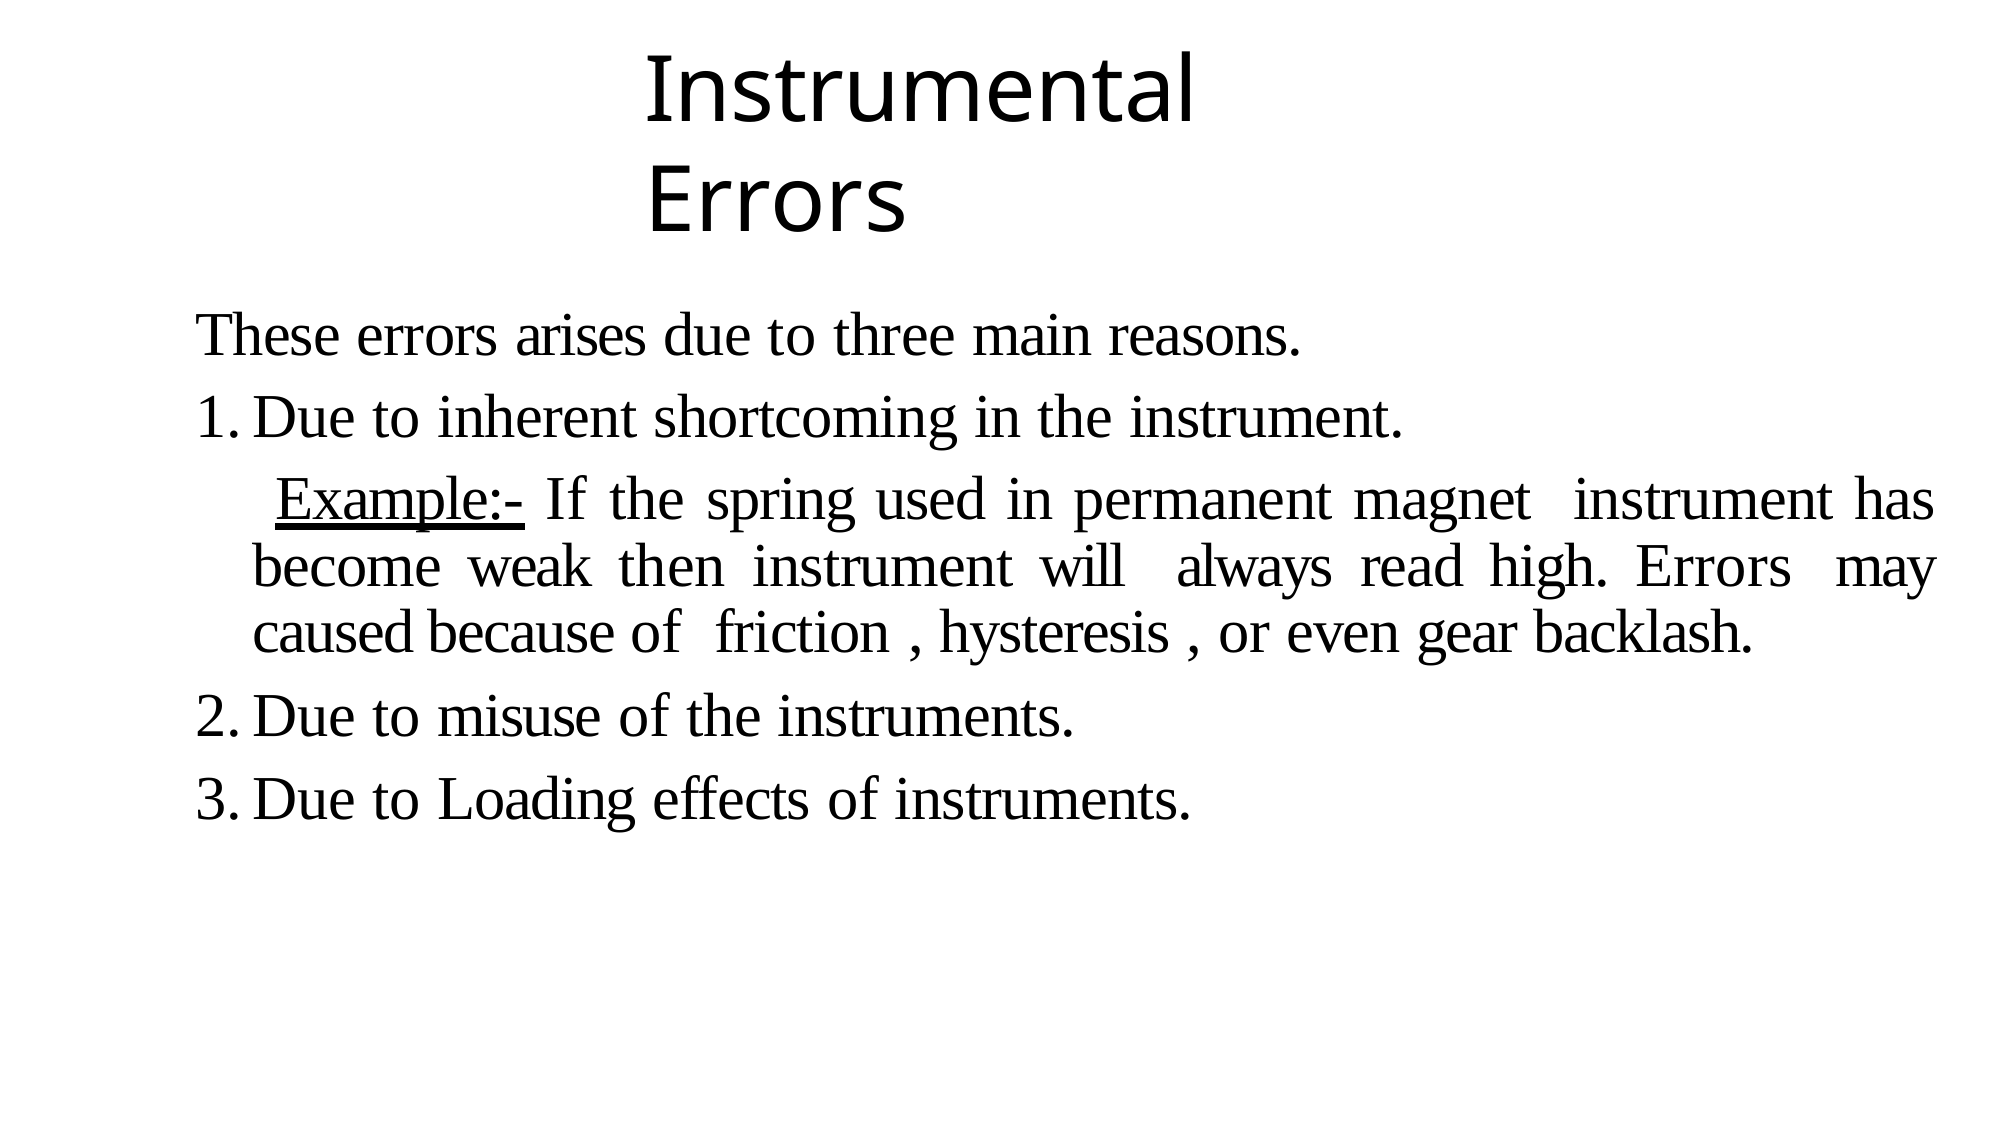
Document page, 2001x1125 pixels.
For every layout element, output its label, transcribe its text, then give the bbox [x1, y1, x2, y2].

text_box These errors arises due to three main reasons. Due to inherent shortcoming in the instrument. Example:- If the spring used in permanent magnet instrument has become weak then instrument will always read high. Errors may caused because of friction , hysteresis , or even gear backlash. Due to misuse of the instruments. Due to Loading effects of instruments. [193, 282, 1936, 833]
title Instrumental Errors [642, 27, 1357, 250]
